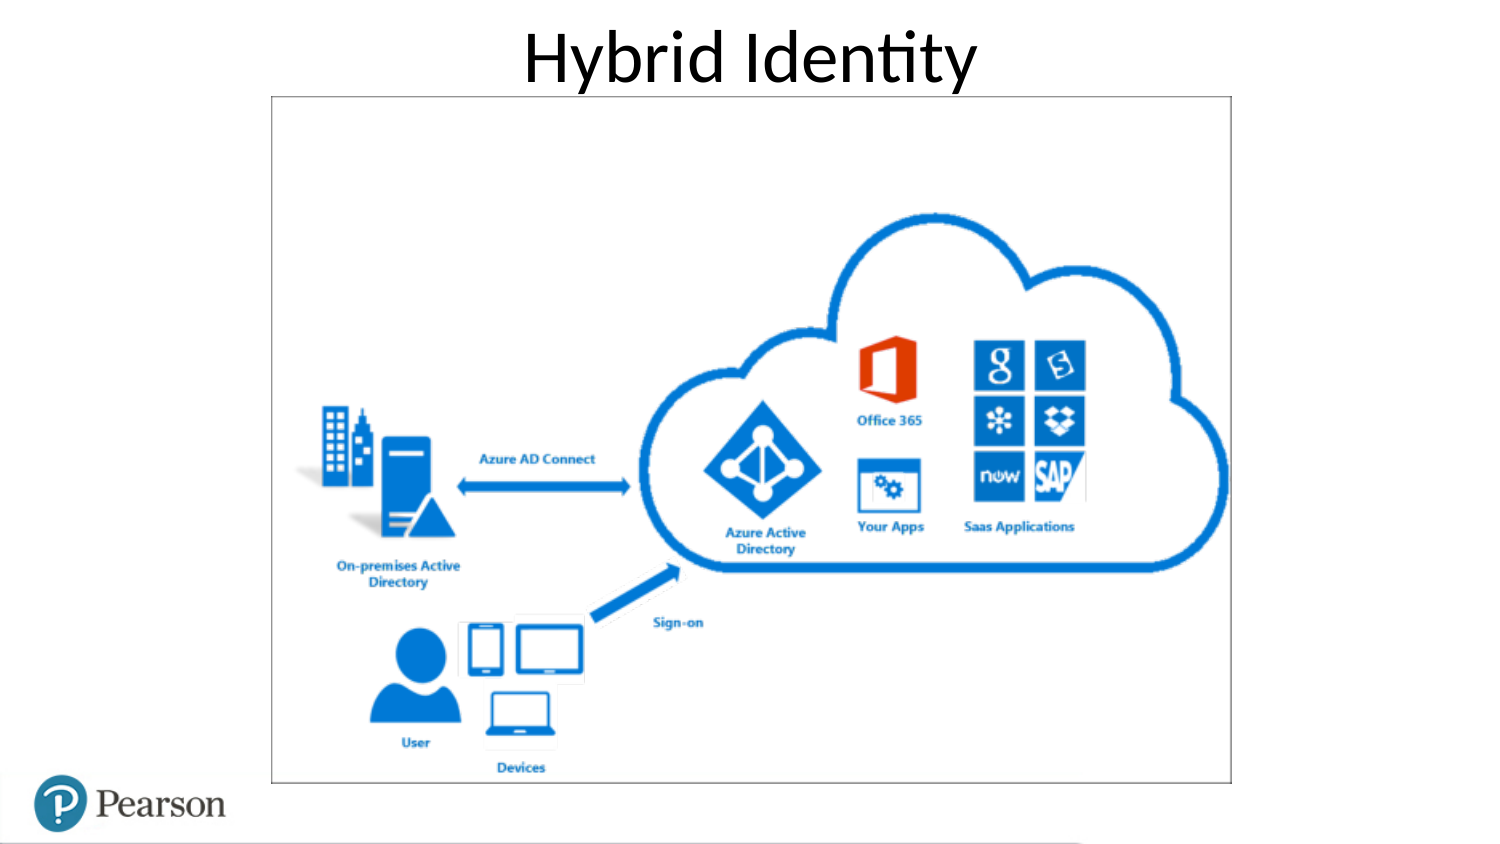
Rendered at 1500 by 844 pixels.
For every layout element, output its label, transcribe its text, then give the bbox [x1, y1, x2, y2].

picture [0, 0, 1500, 844]
title Hybrid Identity [132, 0, 1371, 92]
